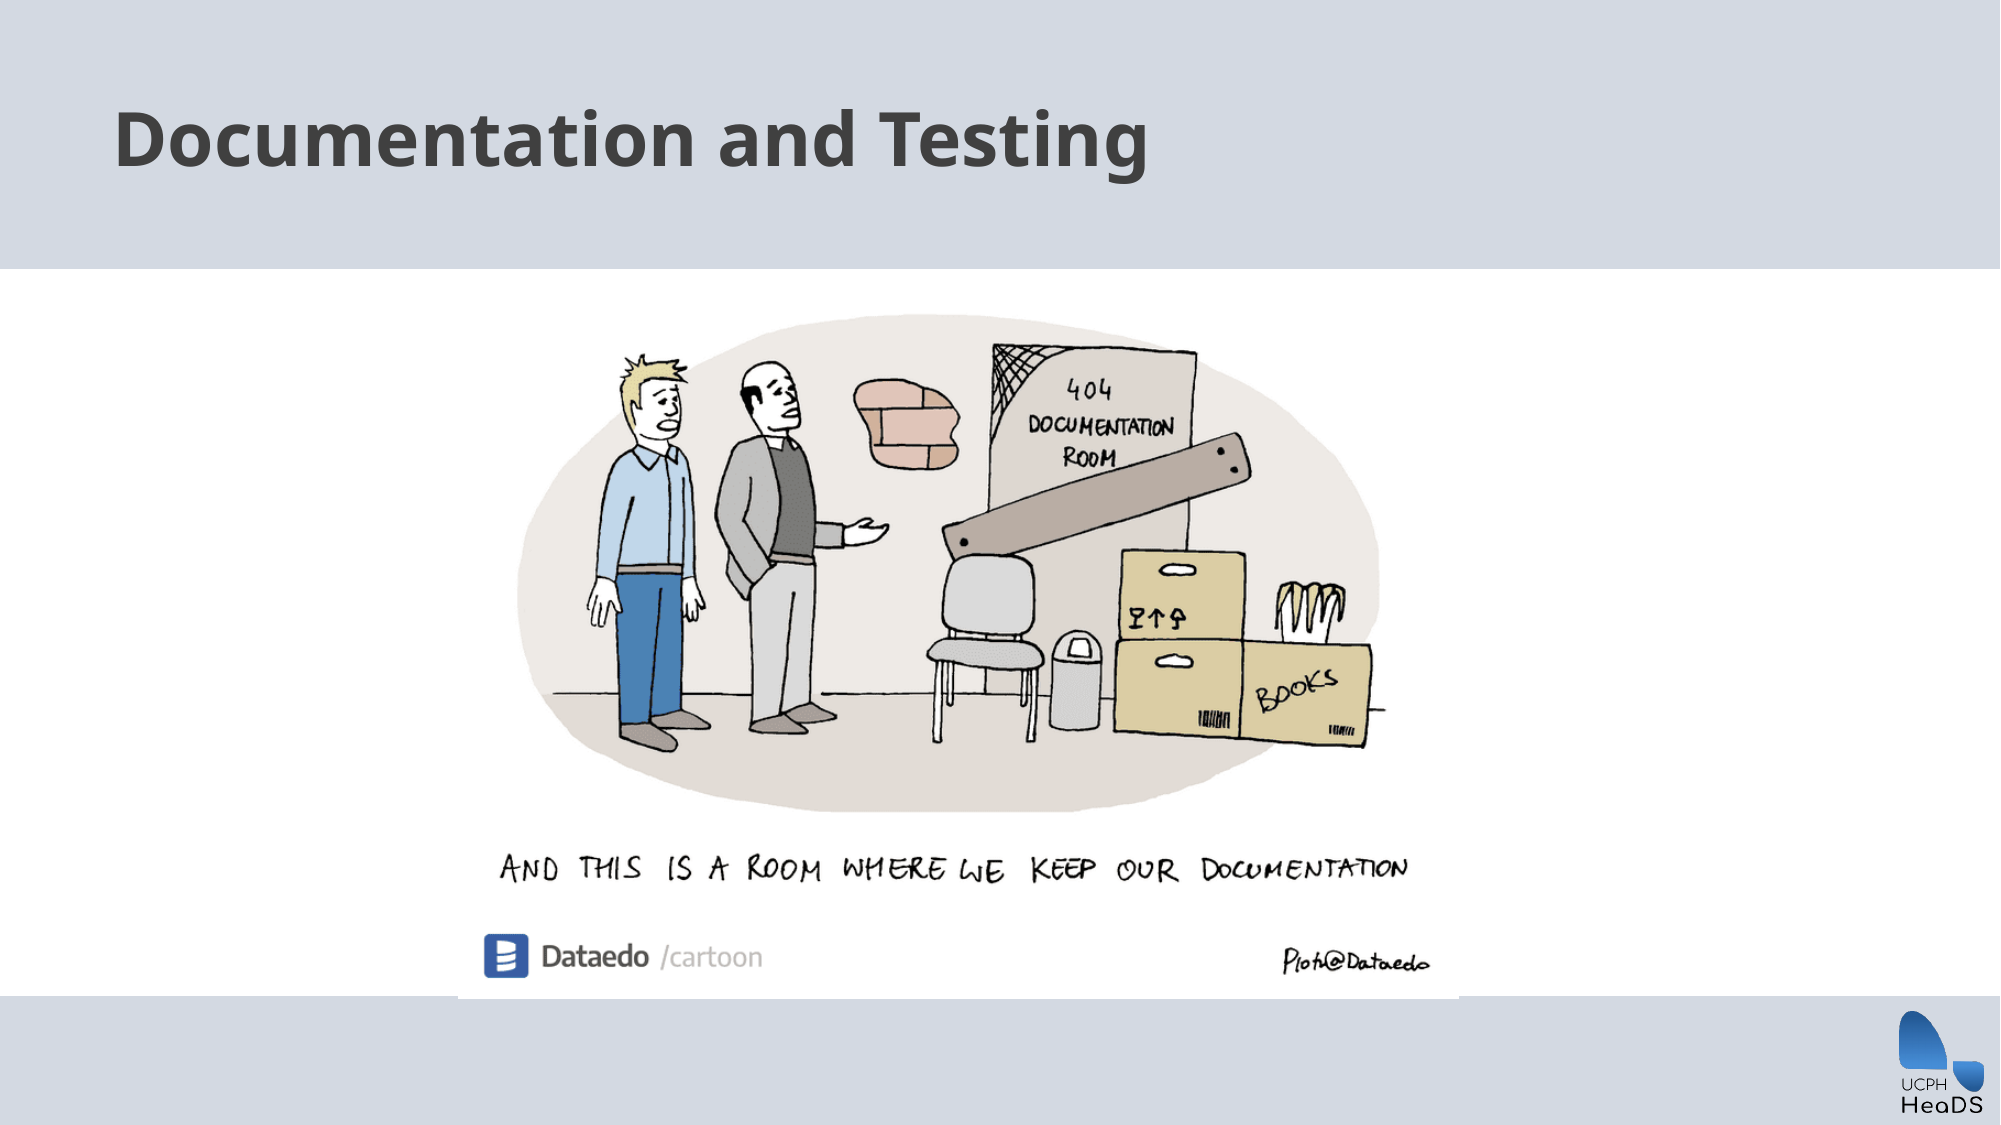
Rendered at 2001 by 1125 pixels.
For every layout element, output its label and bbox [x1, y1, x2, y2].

text_box [0, 0, 2000, 270]
picture [458, 272, 1459, 999]
picture [1899, 1010, 1984, 1113]
text_box [0, 989, 2000, 1125]
